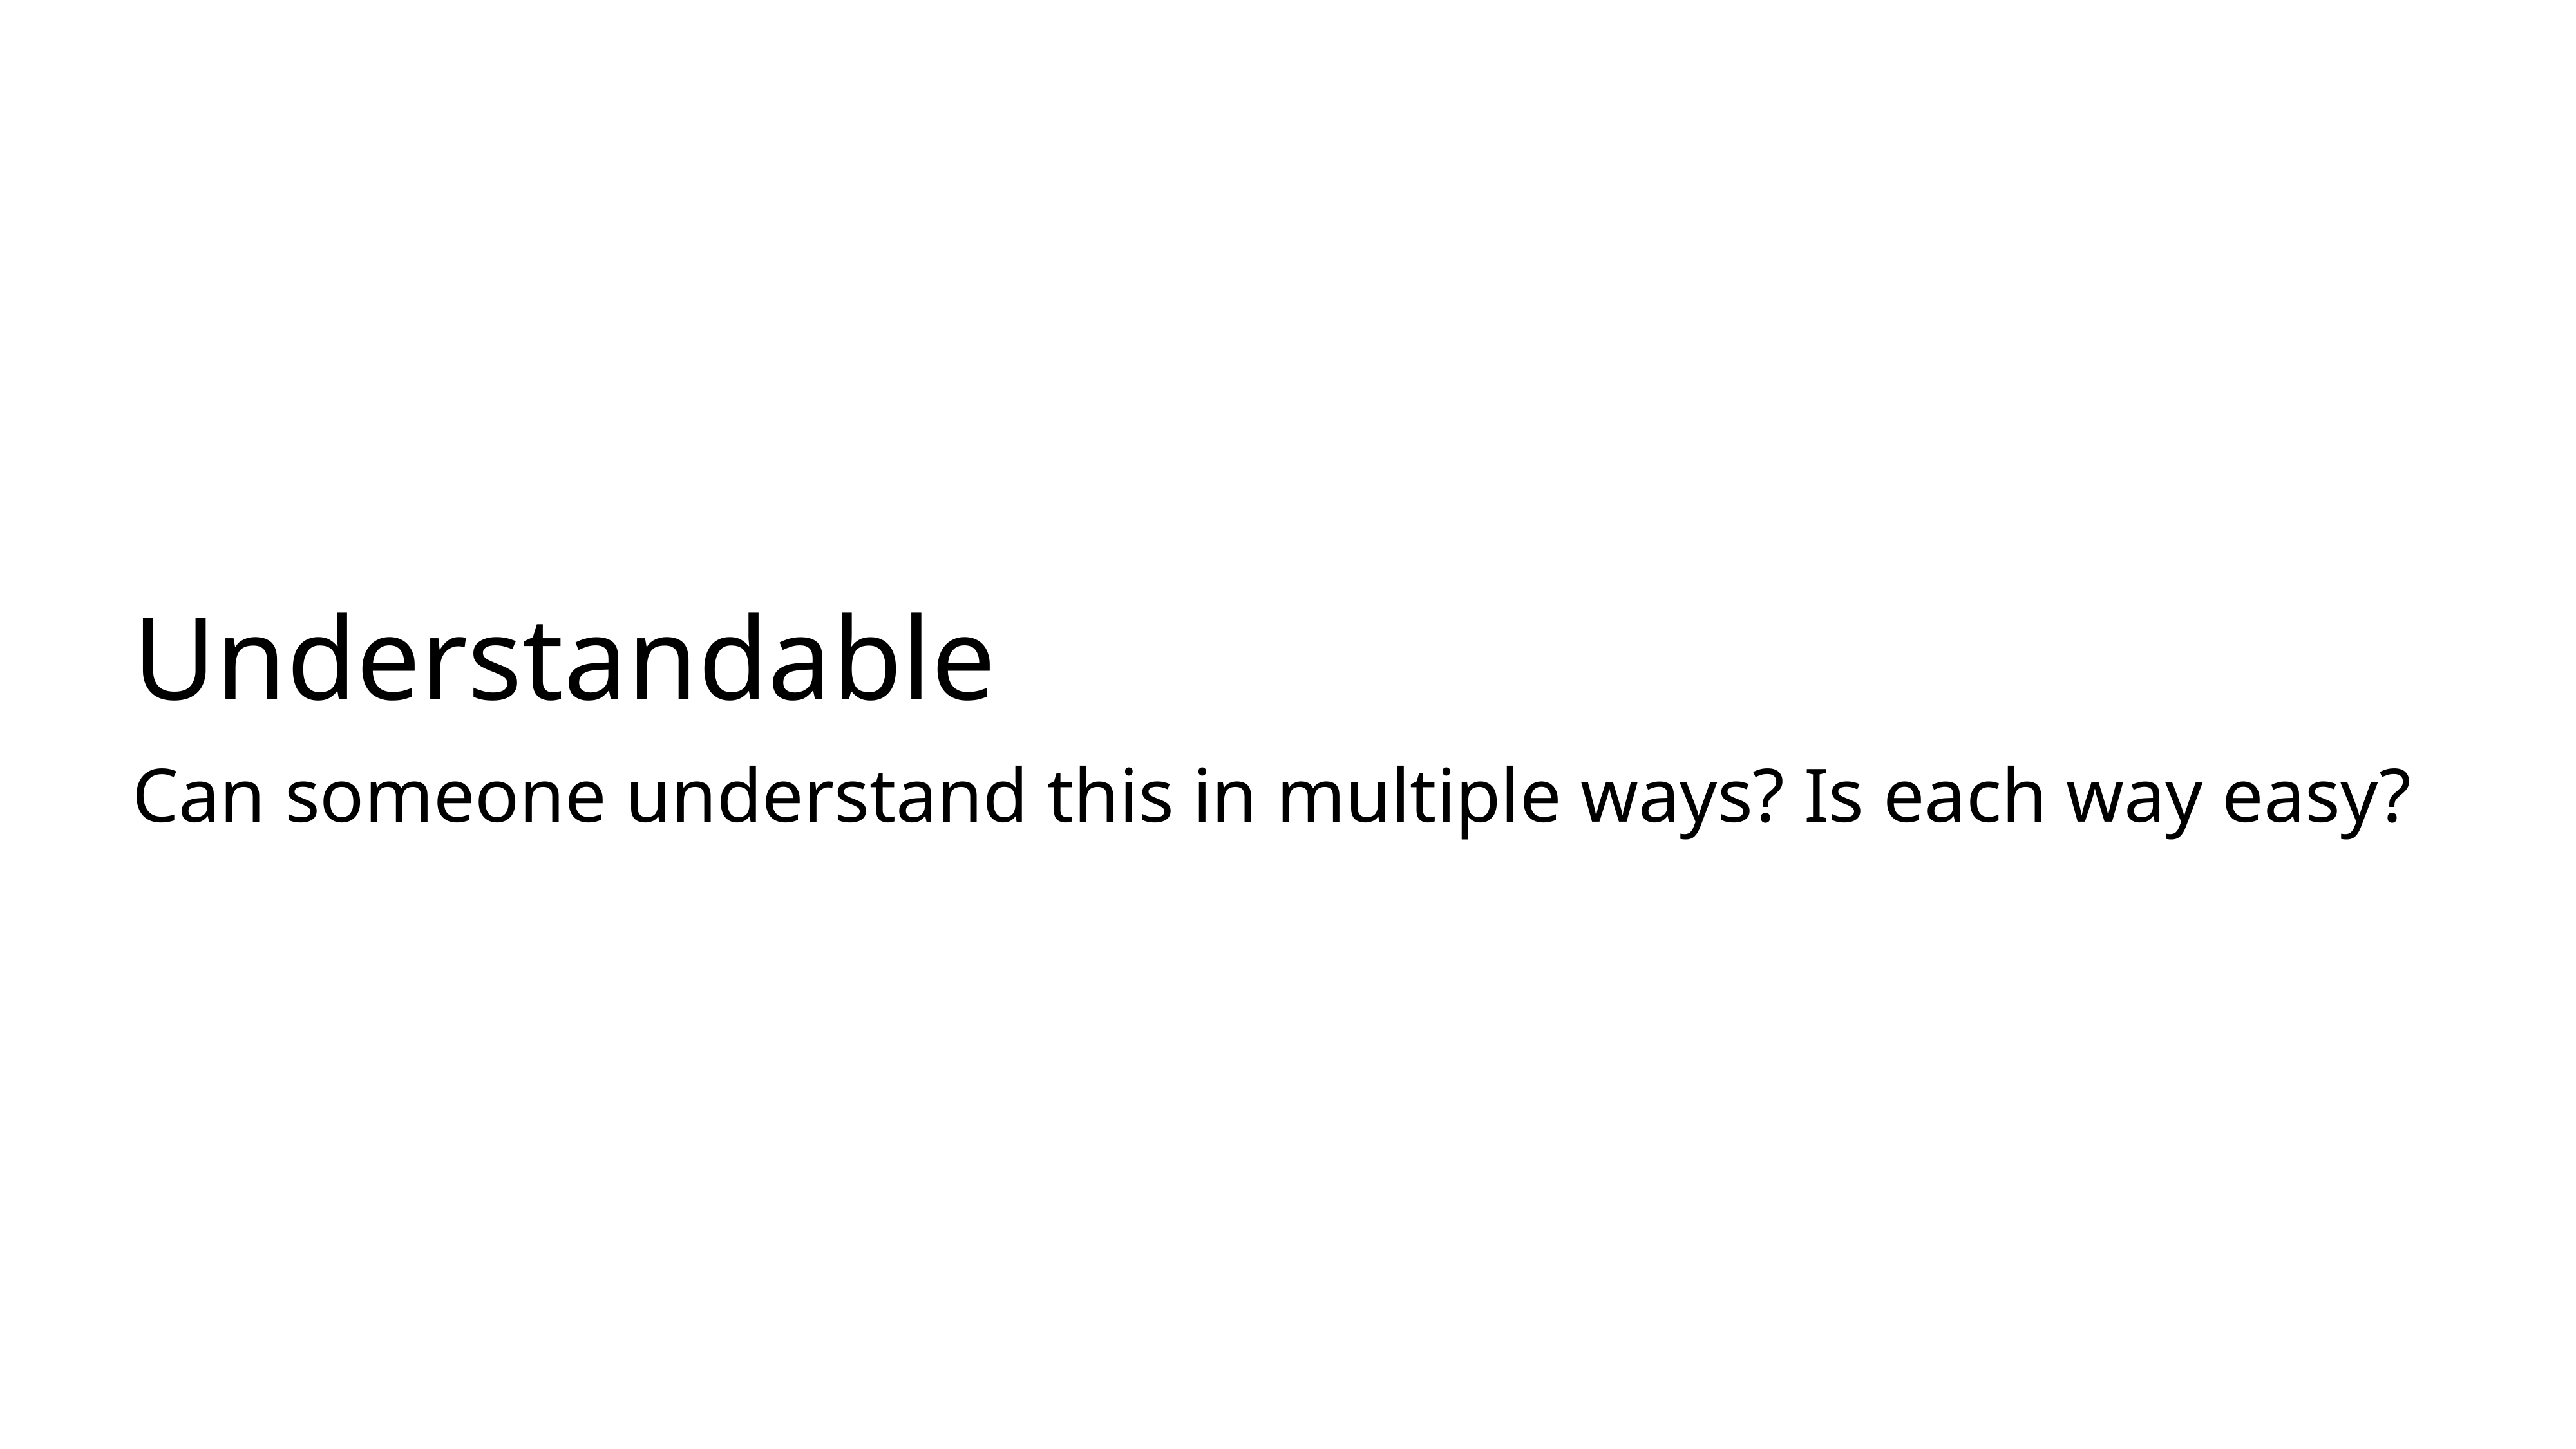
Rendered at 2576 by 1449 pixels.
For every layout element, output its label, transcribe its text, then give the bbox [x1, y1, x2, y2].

title Understandable [127, 607, 2449, 743]
list Can someone understand this in multiple ways? Is each way easy? [127, 743, 2449, 842]
